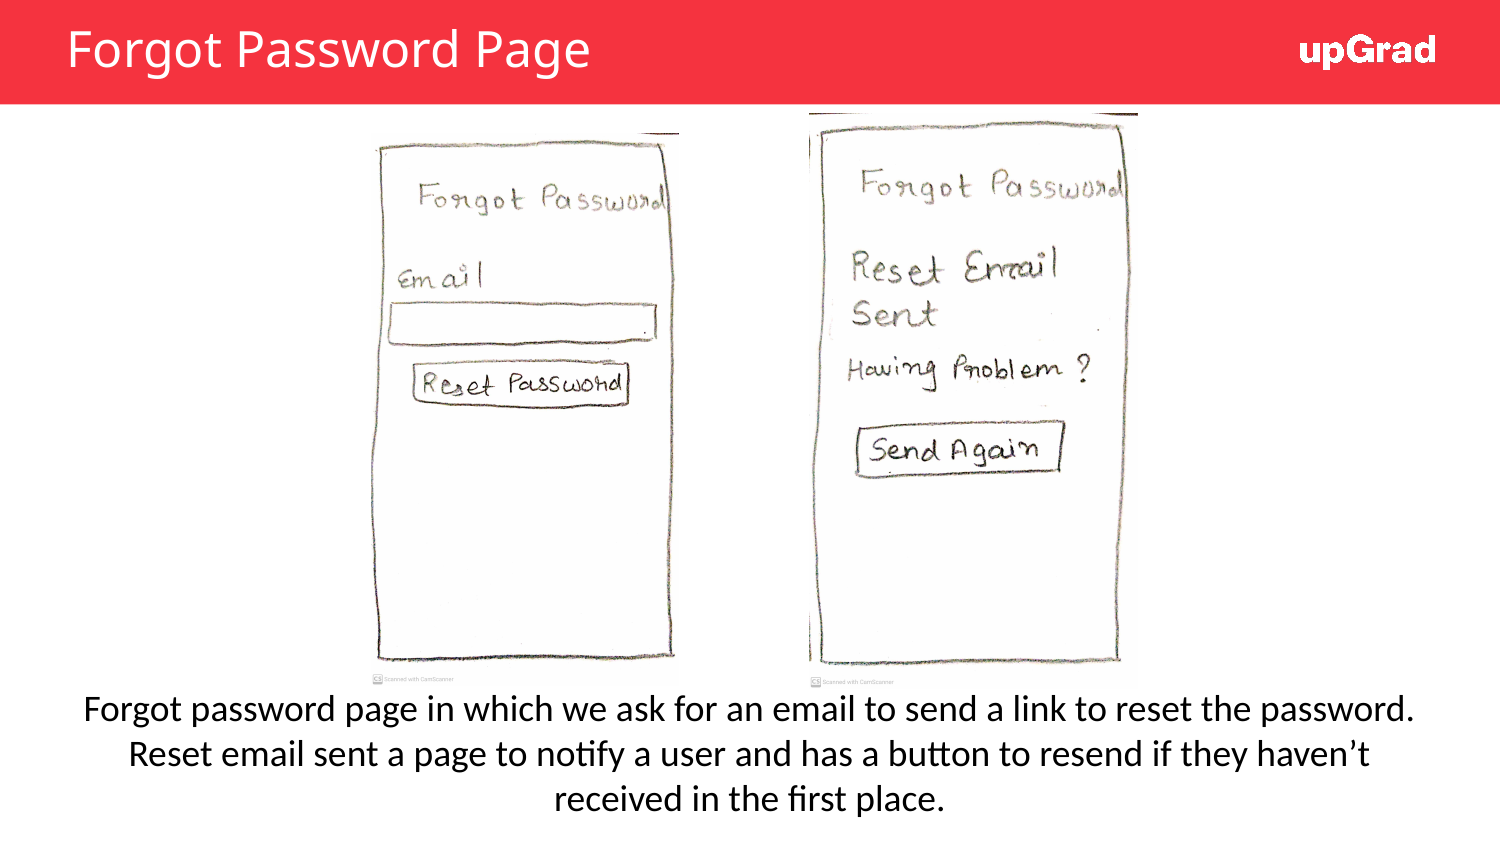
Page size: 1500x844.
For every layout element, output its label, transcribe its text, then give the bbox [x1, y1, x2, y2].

title Forgot Password Page [51, 20, 665, 83]
picture [371, 133, 680, 686]
picture [1300, 34, 1435, 70]
text_box Forgot password page in which we ask for an email to send a link to reset the password. Reset email sent a page to notify a user and has a button to resend if they haven’t received in the first place. [60, 669, 1440, 824]
picture [809, 112, 1139, 690]
